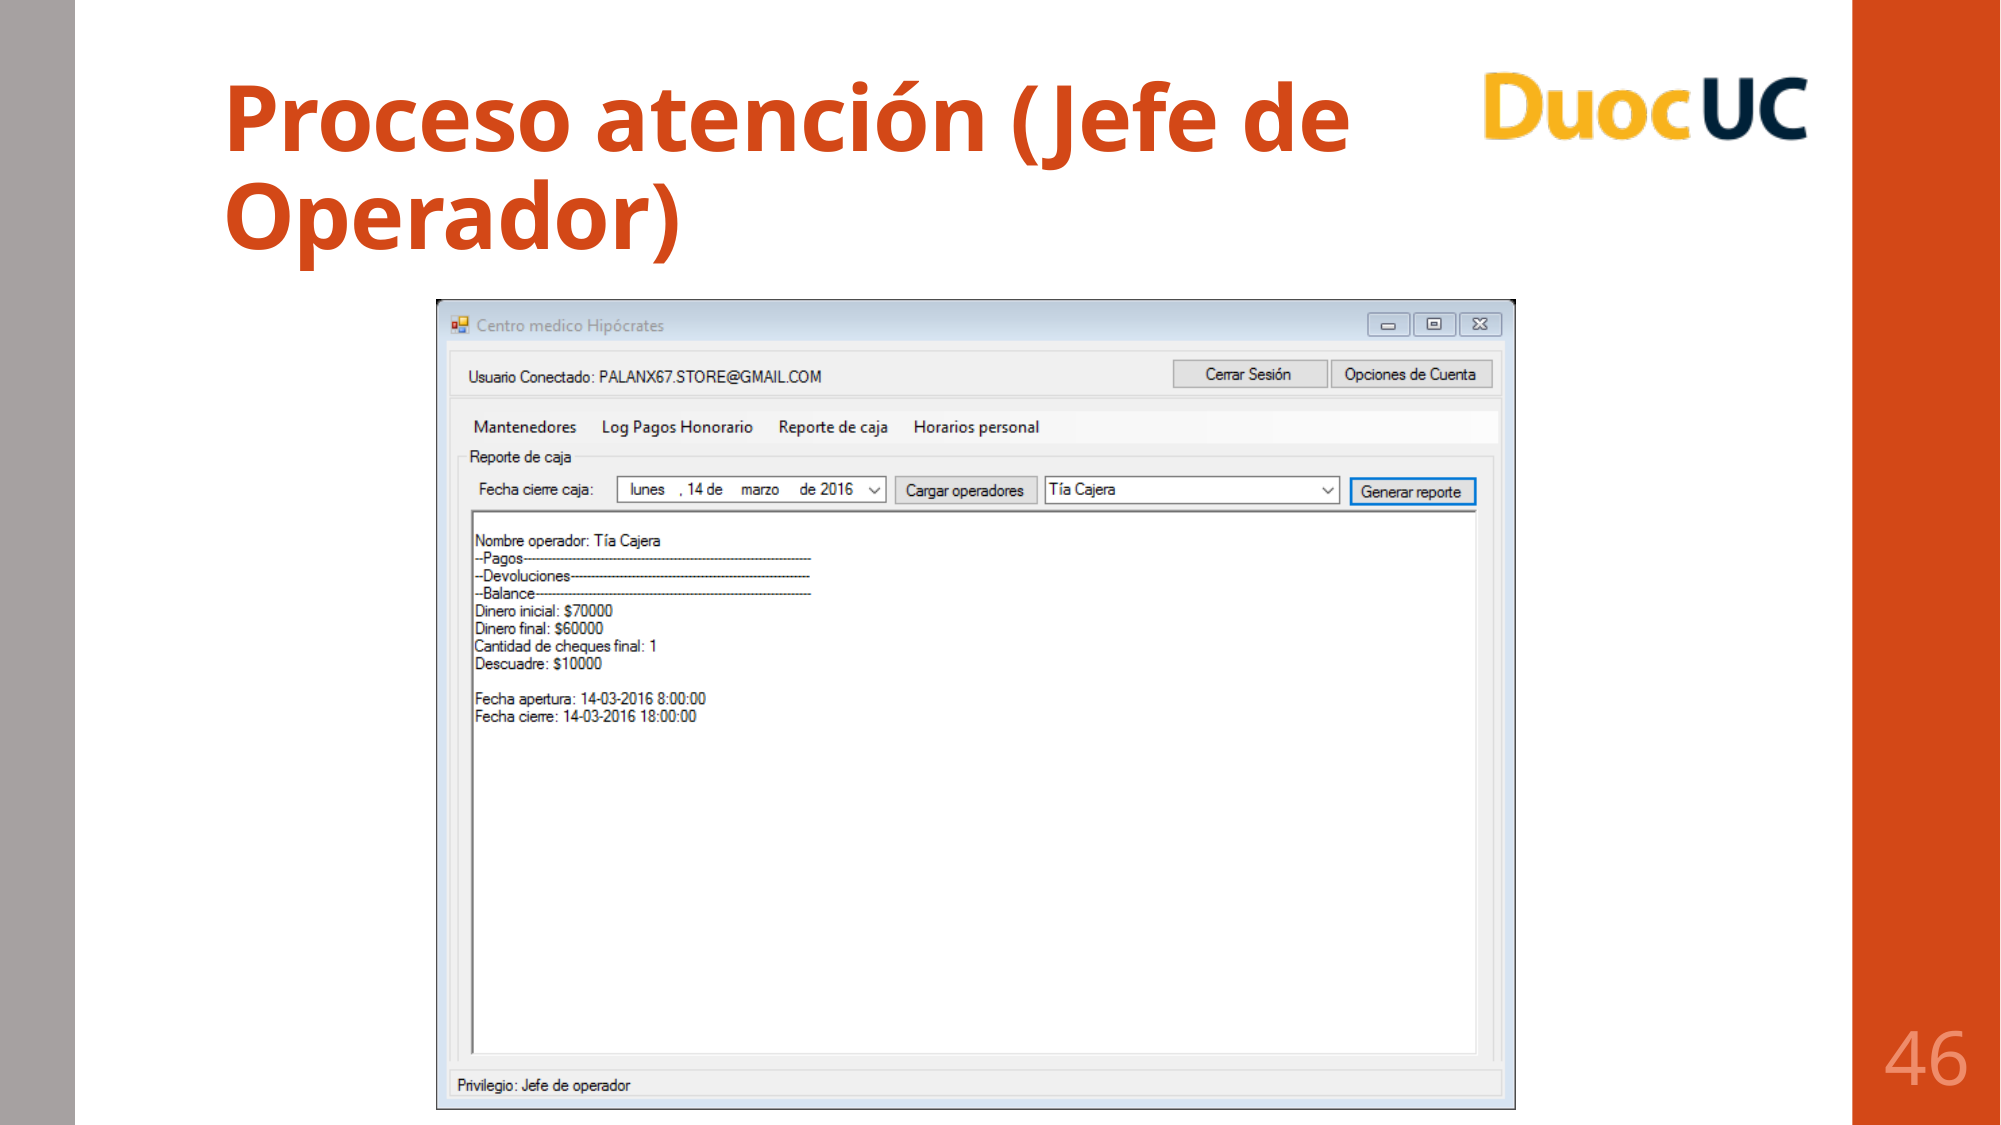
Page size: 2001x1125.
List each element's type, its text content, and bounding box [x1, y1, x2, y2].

title Proceso atención (Jefe de Operador) [206, 48, 1797, 278]
picture [1479, 61, 1809, 149]
picture [435, 299, 1517, 1111]
slide_number 45 [1852, 1012, 2000, 1110]
